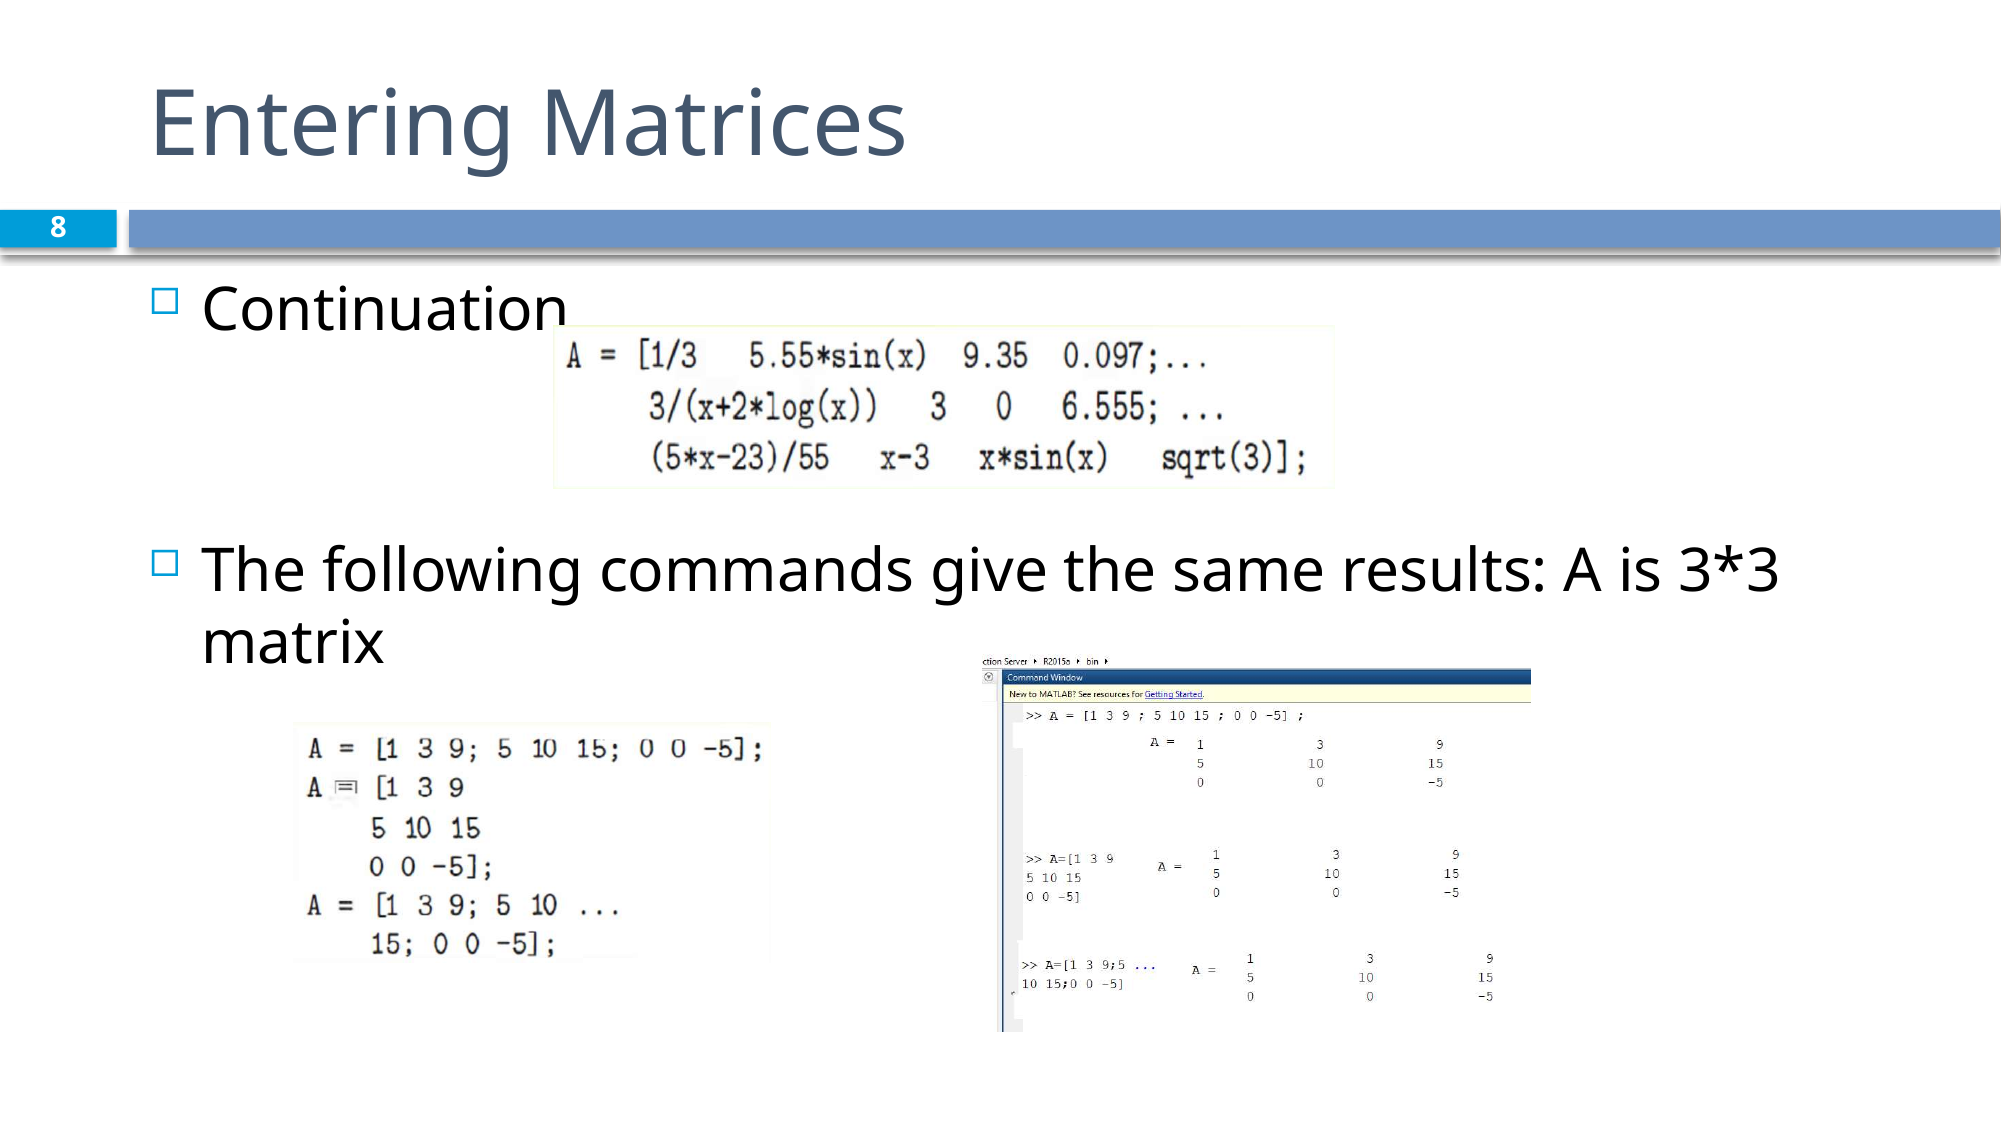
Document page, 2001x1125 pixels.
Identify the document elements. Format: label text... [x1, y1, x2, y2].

title Entering Matrices [133, 37, 1918, 200]
slide_number 8 [0, 208, 117, 249]
picture [553, 325, 1336, 489]
picture [982, 653, 1531, 1032]
list Continuation The following commands give the same results: A is 3*3 matrix [133, 262, 1918, 1000]
picture [292, 722, 771, 963]
